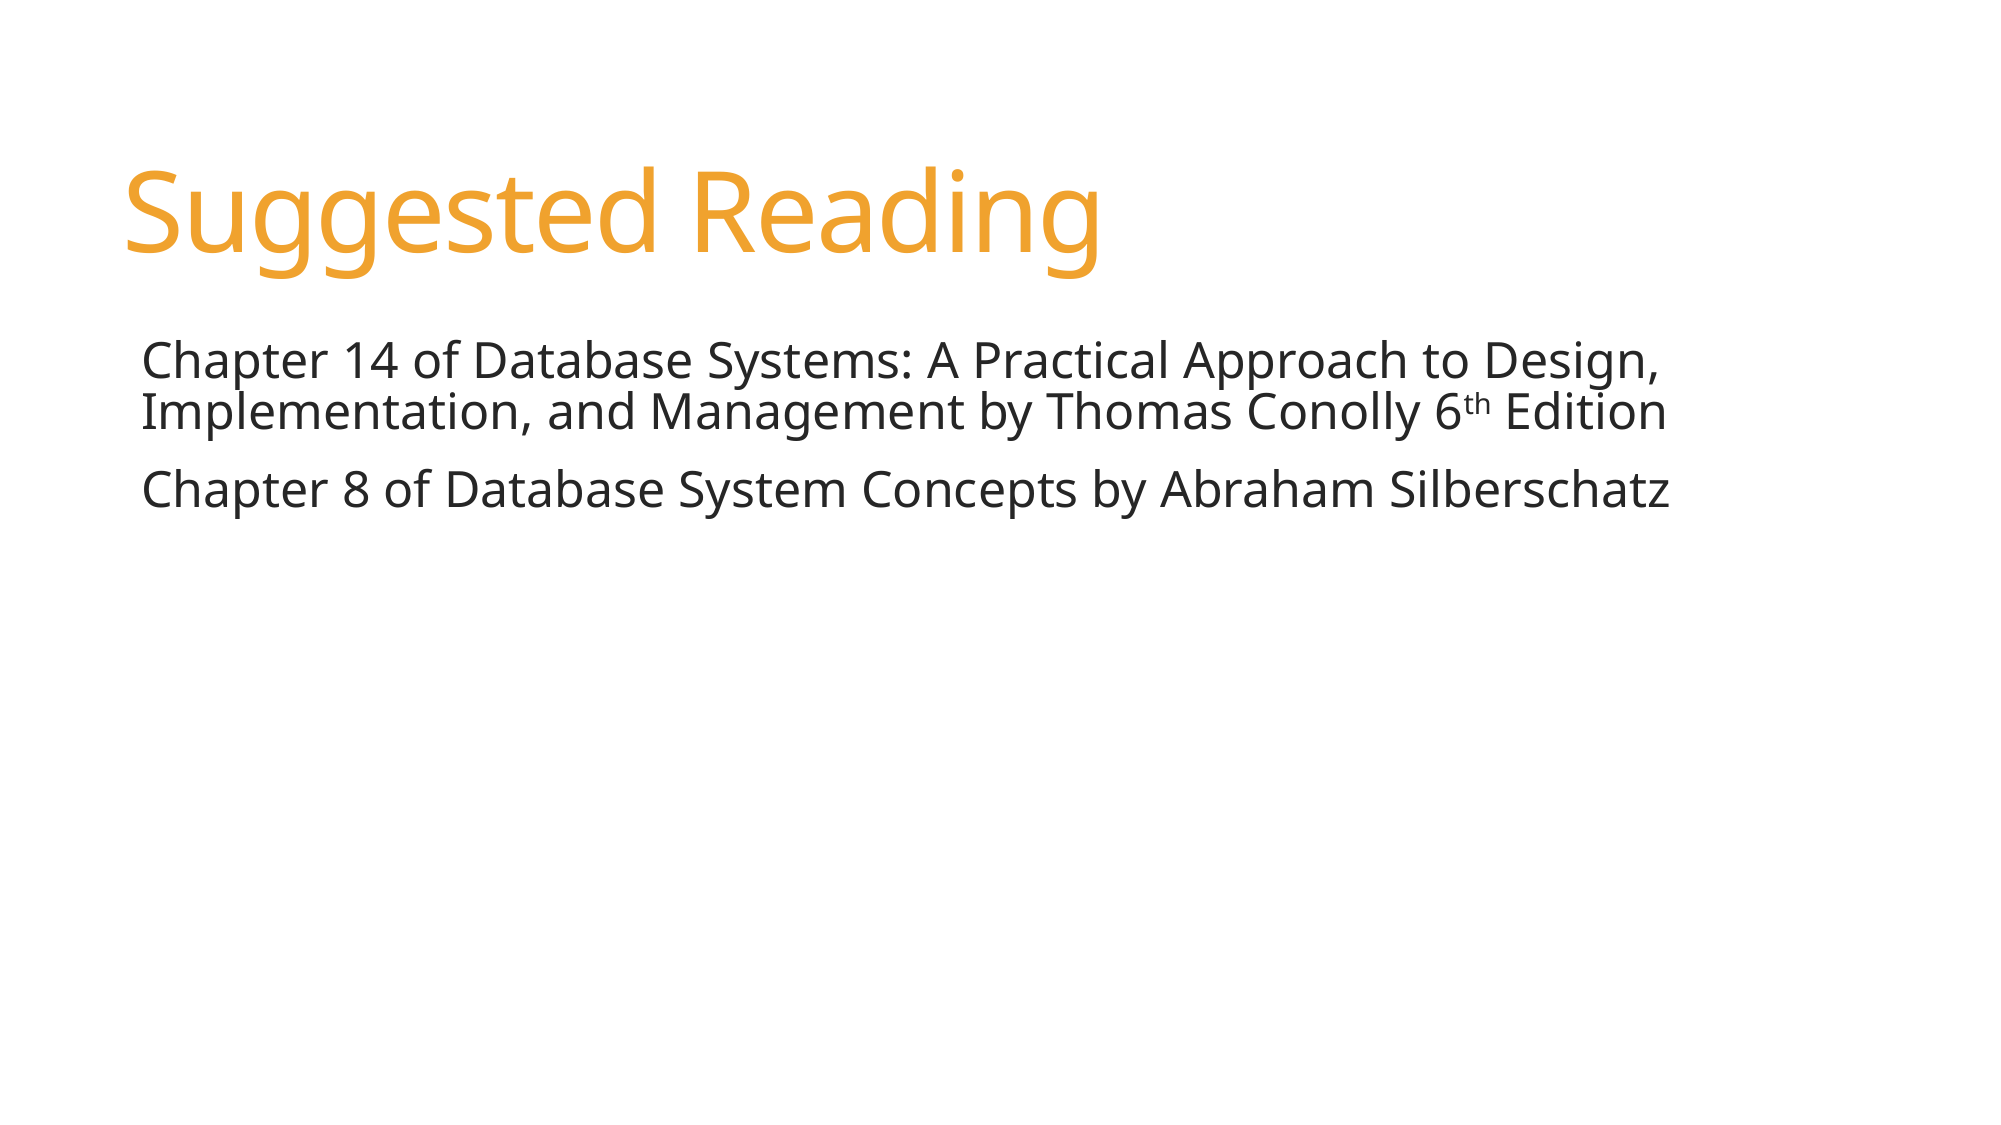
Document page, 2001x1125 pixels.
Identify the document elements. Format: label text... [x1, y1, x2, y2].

list Chapter 14 of Database Systems: A Practical Approach to Design, Implementation, and Management by Thomas Conolly 6th Edition Chapter 8 of Database System Concepts by Abraham Silberschatz [111, 329, 1876, 948]
title Suggested Reading [107, 81, 1875, 354]
